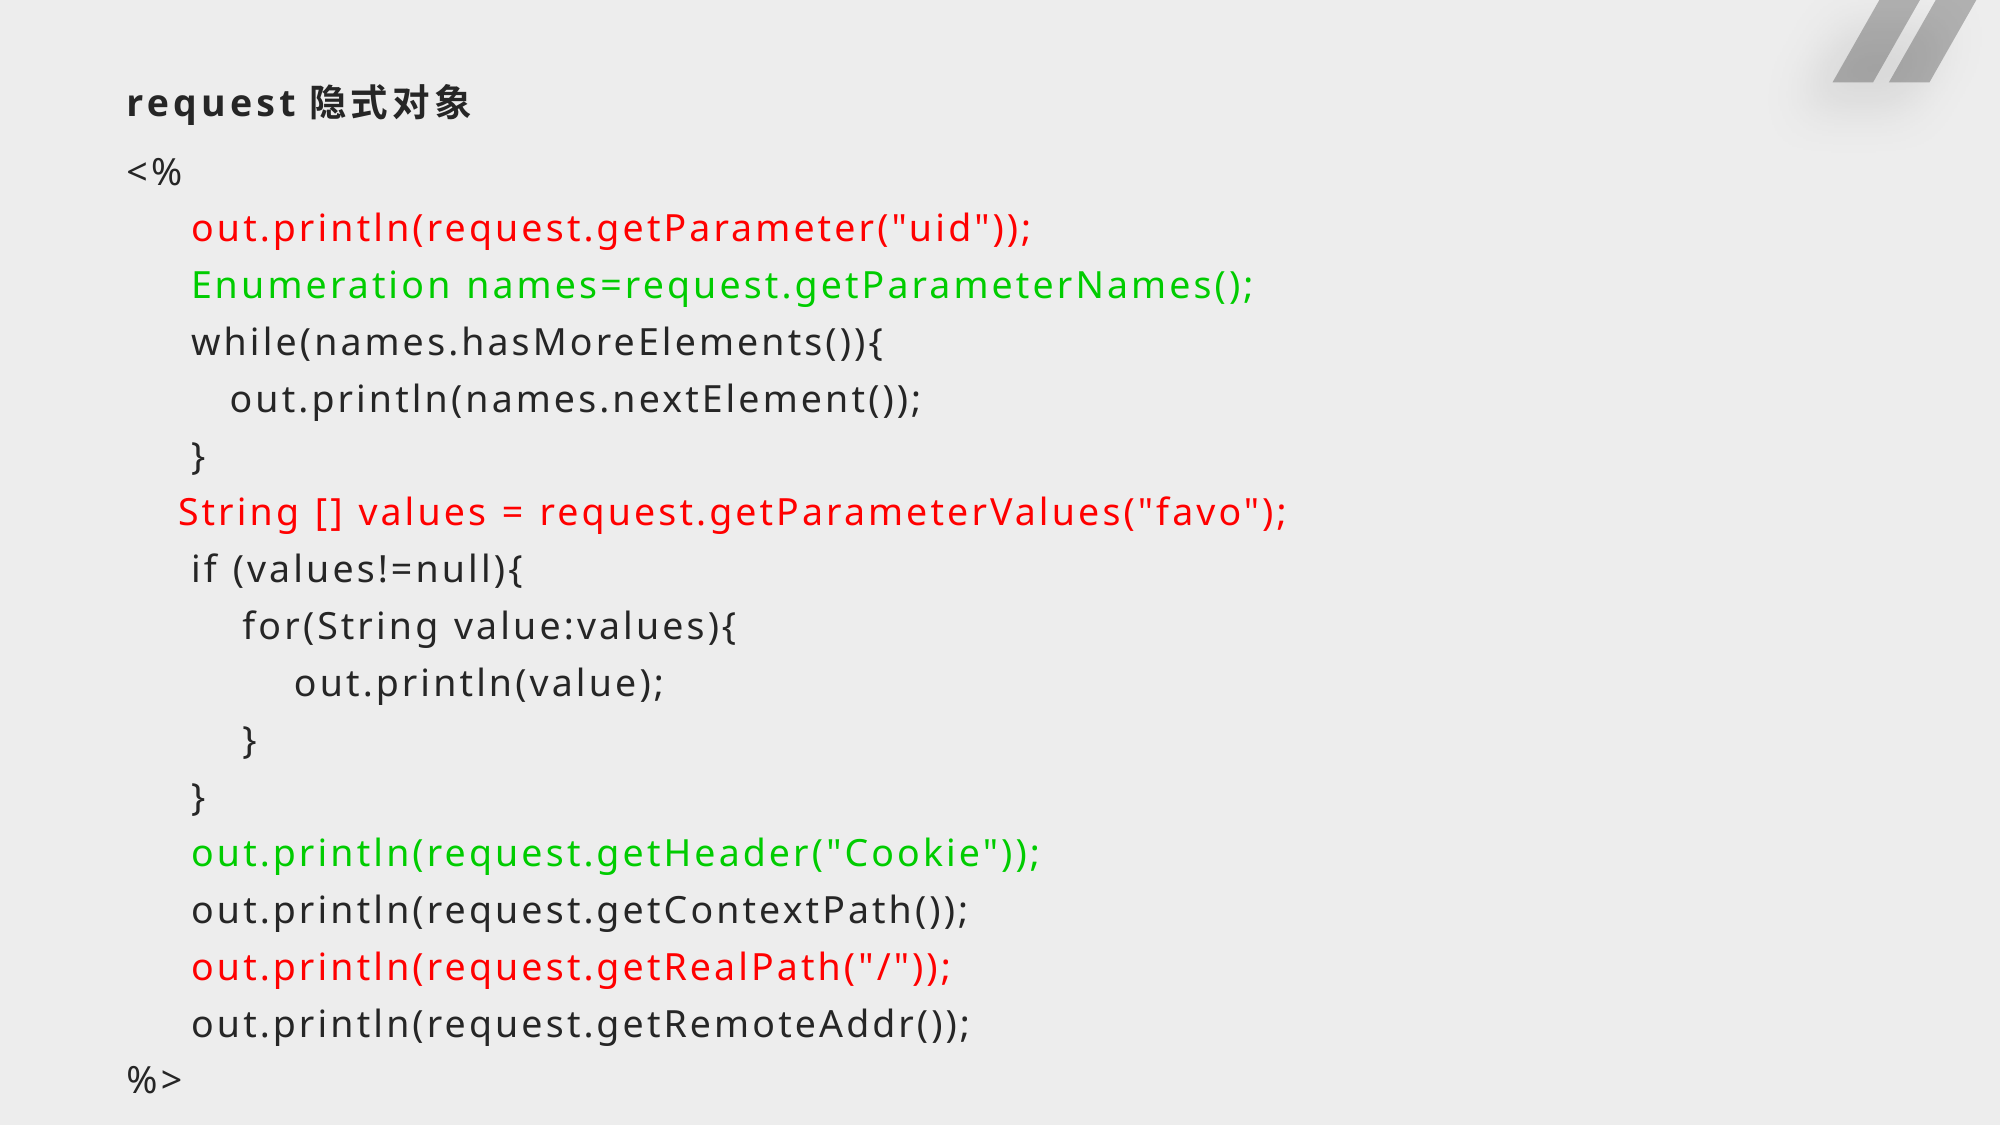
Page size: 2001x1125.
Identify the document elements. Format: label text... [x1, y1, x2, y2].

title request隐式对象 [109, 72, 1891, 146]
list <% out.println(request.getParameter("uid")); Enumeration names=request.getParameterNames(); while(names.hasMoreElements()){ out.println(names.nextElement()); } String [] values = request.getParameterValues("favo"); if (values!=null){ for(String value:values){ out.println(value); } } out.println(request.getHeader("Cookie")); out.println(request.getContextPath()); out.println(request.getRealPath("/")); out.println(request.getRemoteAddr()); %> [109, 156, 1891, 1041]
